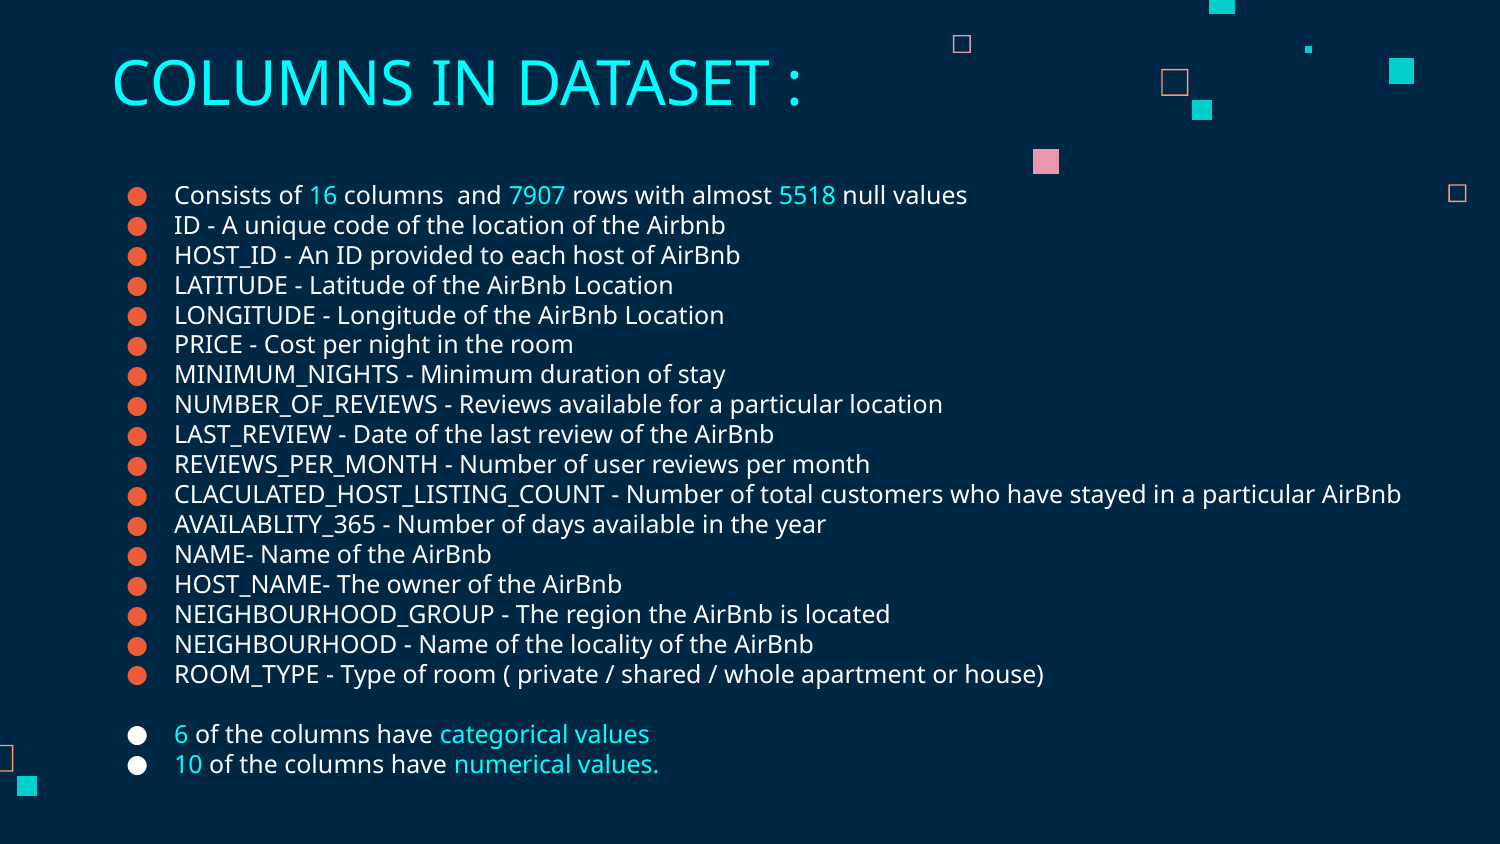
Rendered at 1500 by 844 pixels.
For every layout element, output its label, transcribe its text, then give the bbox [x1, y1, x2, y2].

list Consists of 16 columns and 7907 rows with almost 5518 null values ID - A unique code of the location of the Airbnb HOST_ID - An ID provided to each host of AirBnb LATITUDE - Latitude of the AirBnb Location LONGITUDE - Longitude of the AirBnb Location PRICE - Cost per night in the room MINIMUM_NIGHTS - Minimum duration of stay NUMBER_OF_REVIEWS - Reviews available for a particular location LAST_REVIEW - Date of the last review of the AirBnb REVIEWS_PER_MONTH - Number of user reviews per month CLACULATED_HOST_LISTING_COUNT - Number of total customers who have stayed in a particular AirBnb AVAILABLITY_365 - Number of days available in the year NAME- Name of the AirBnb HOST_NAME- The owner of the AirBnb NEIGHBOURHOOD_GROUP - The region the AirBnb is located NEIGHBOURHOOD - Name of the locality of the AirBnb ROOM_TYPE - Type of room ( private / shared / whole apartment or house) [84, 101, 1482, 723]
text_box 6 of the columns have categorical values 10 of the columns have numerical values. [84, 703, 1288, 844]
title COLUMNS IN DATASET : [96, 37, 873, 133]
